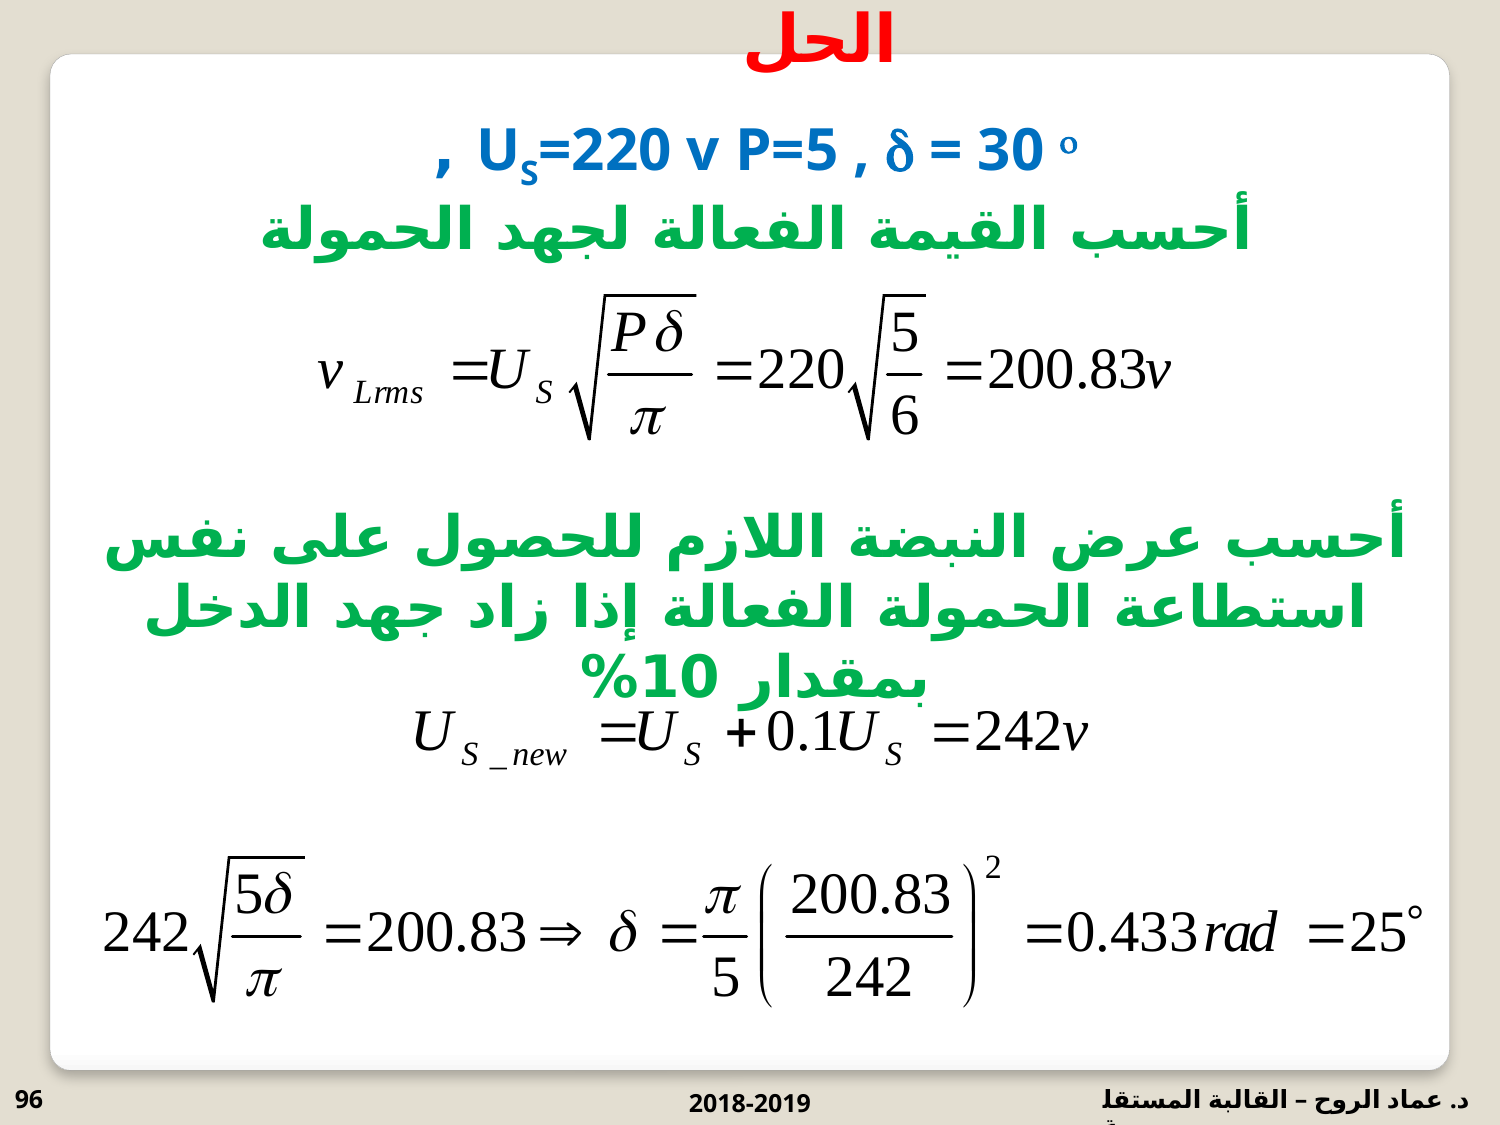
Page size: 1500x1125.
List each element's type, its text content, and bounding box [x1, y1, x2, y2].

text_box US=220 v P=5 ,  = 30  , أحسب القيمة الفعالة لجهد الحمولة [70, 104, 1442, 269]
slide_number 96 [0, 1065, 106, 1125]
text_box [409, 691, 1113, 785]
text_box الحل [714, 0, 926, 83]
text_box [93, 838, 1442, 1020]
footer د. عماد الروح – القالبة المستقلة [1089, 1065, 1500, 1125]
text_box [316, 280, 1197, 453]
text_box أحسب عرض النبضة اللازم للحصول على نفس استطاعة الحمولة الفعالة إذا زاد جهد الدخل بمقدار 10% [70, 492, 1442, 717]
slide_number 2018-2019 [562, 1065, 938, 1125]
